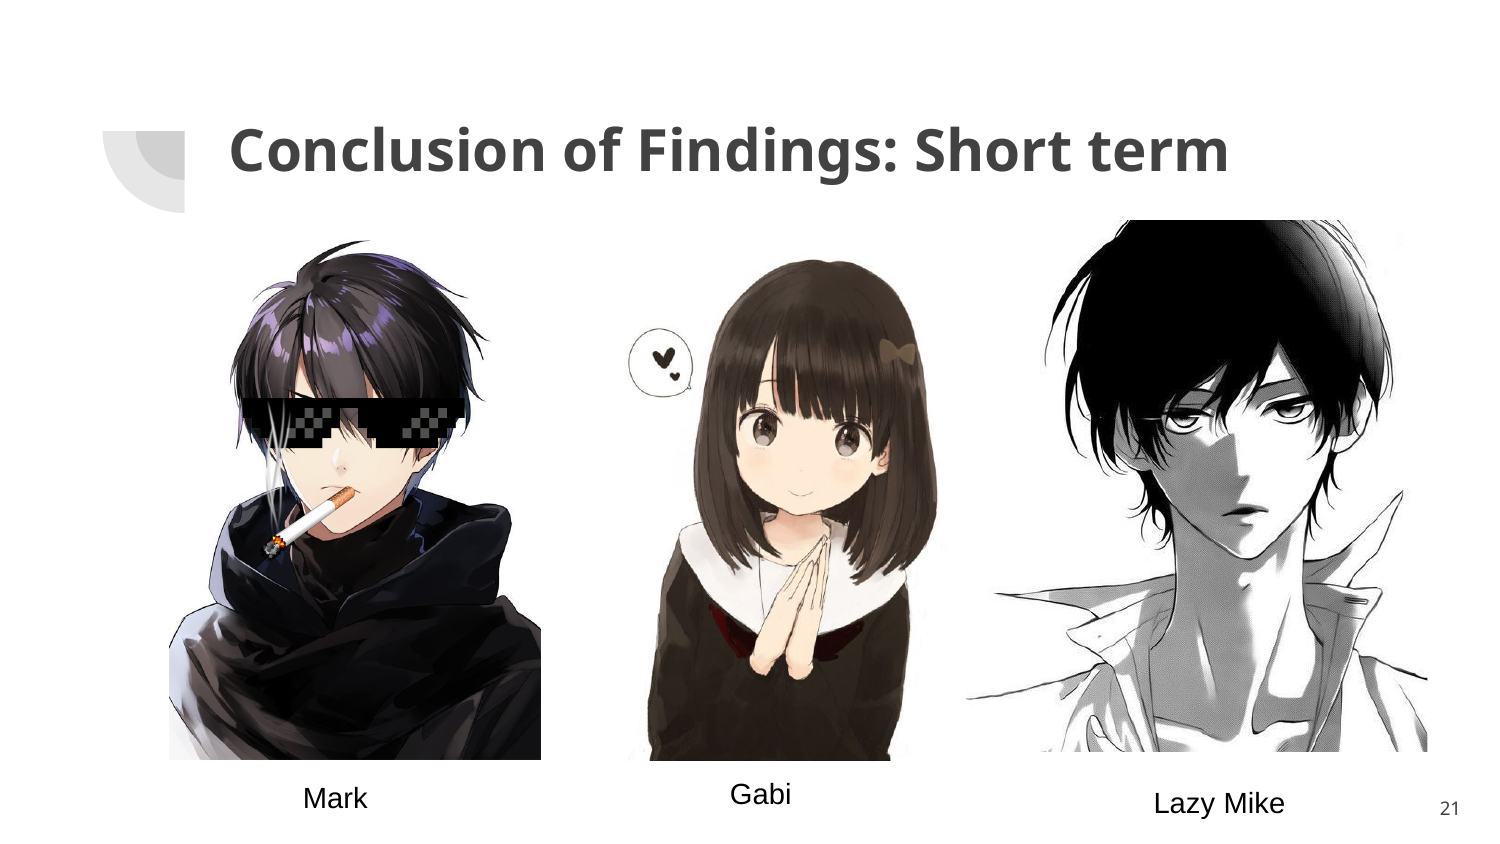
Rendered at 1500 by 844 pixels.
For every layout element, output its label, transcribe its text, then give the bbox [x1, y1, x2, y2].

picture [169, 229, 541, 762]
text_box Mark [287, 770, 539, 813]
picture [602, 220, 1428, 765]
title Conclusion of Findings: Short term [213, 98, 1368, 178]
slide_number ‹#› [1386, 777, 1477, 842]
text_box Lazy Mike [1138, 774, 1390, 818]
text_box Gabi [714, 771, 966, 809]
